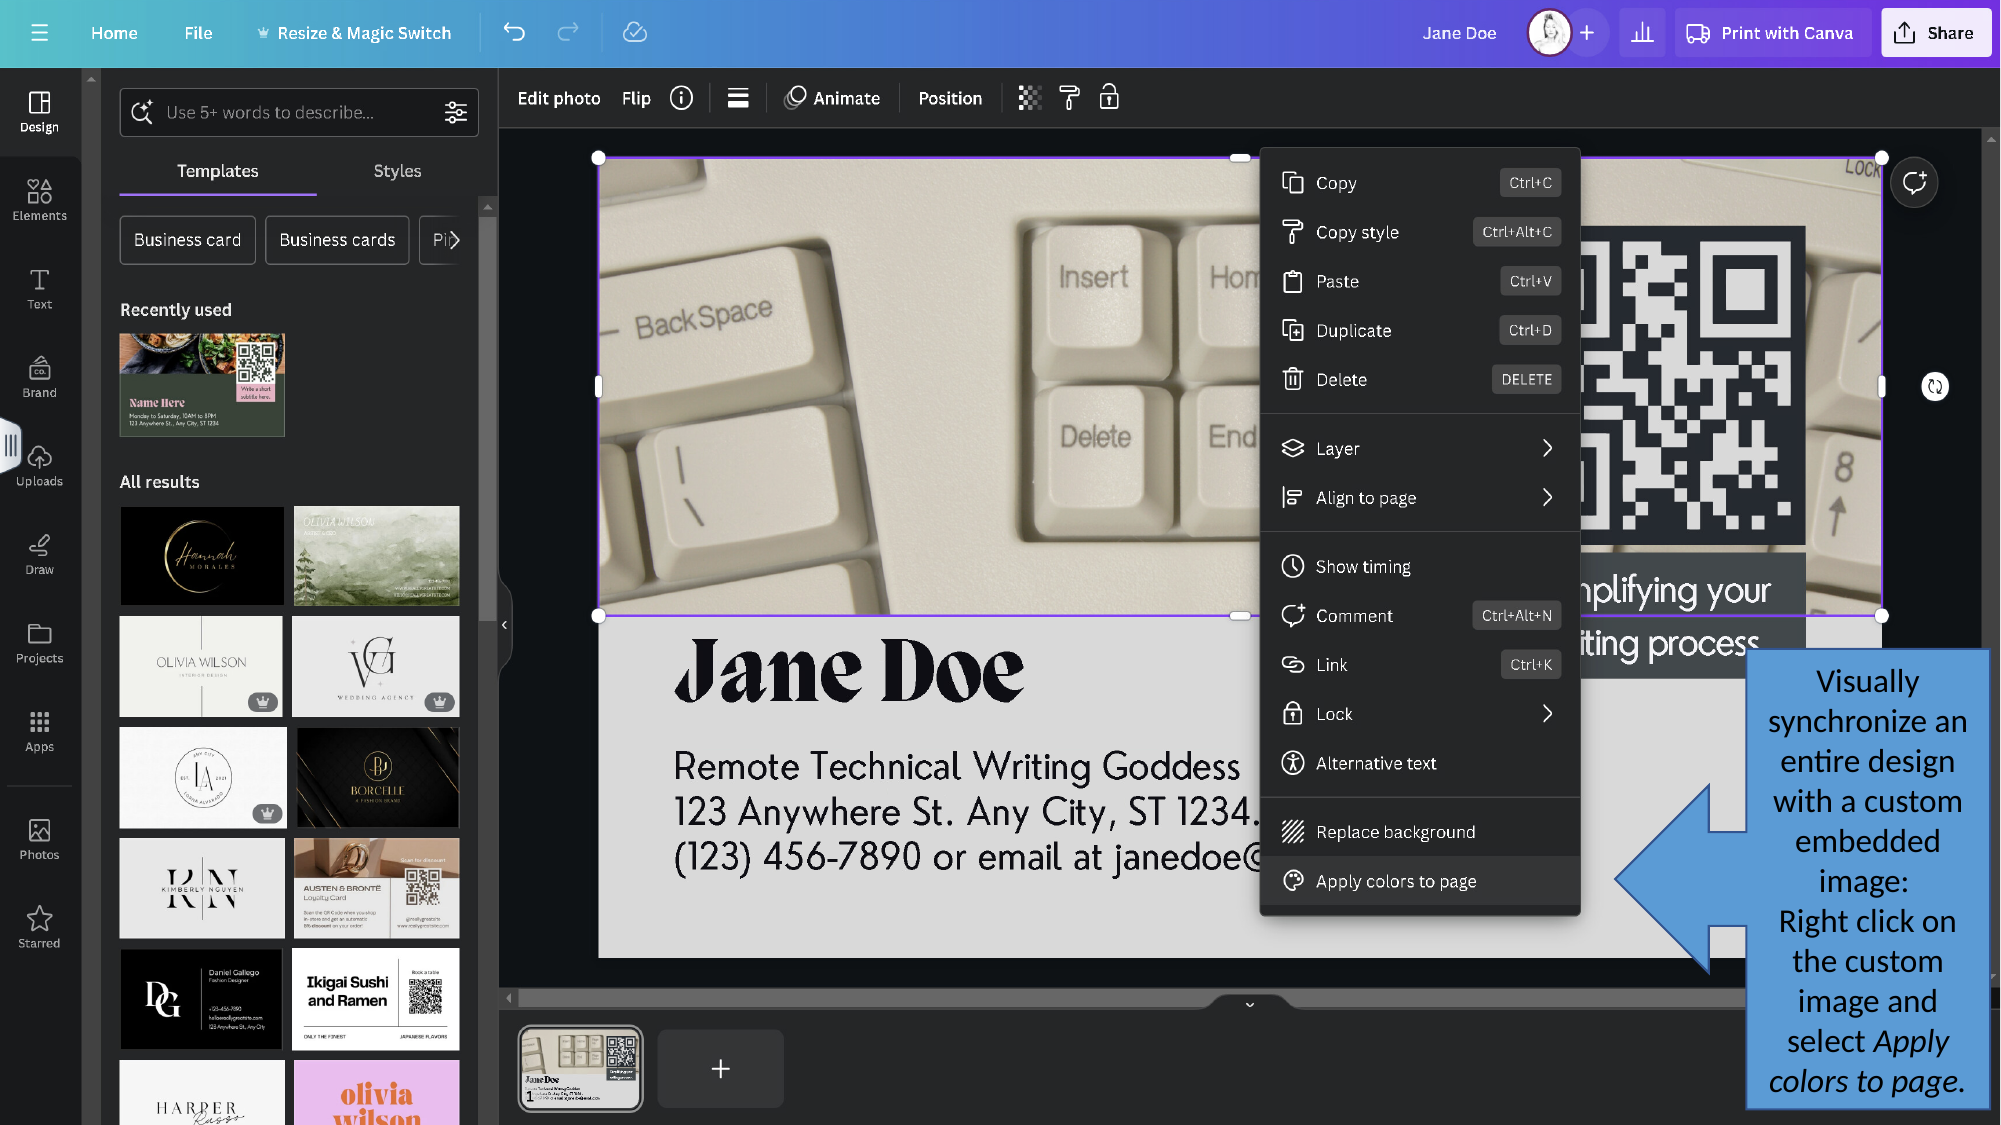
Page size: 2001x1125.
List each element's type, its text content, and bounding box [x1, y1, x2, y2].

picture [0, 0, 2001, 1125]
text_box Visually synchronize an entire design with a custom embedded image: Right click on the custom image and select Apply colors to page. [1613, 647, 1992, 1111]
